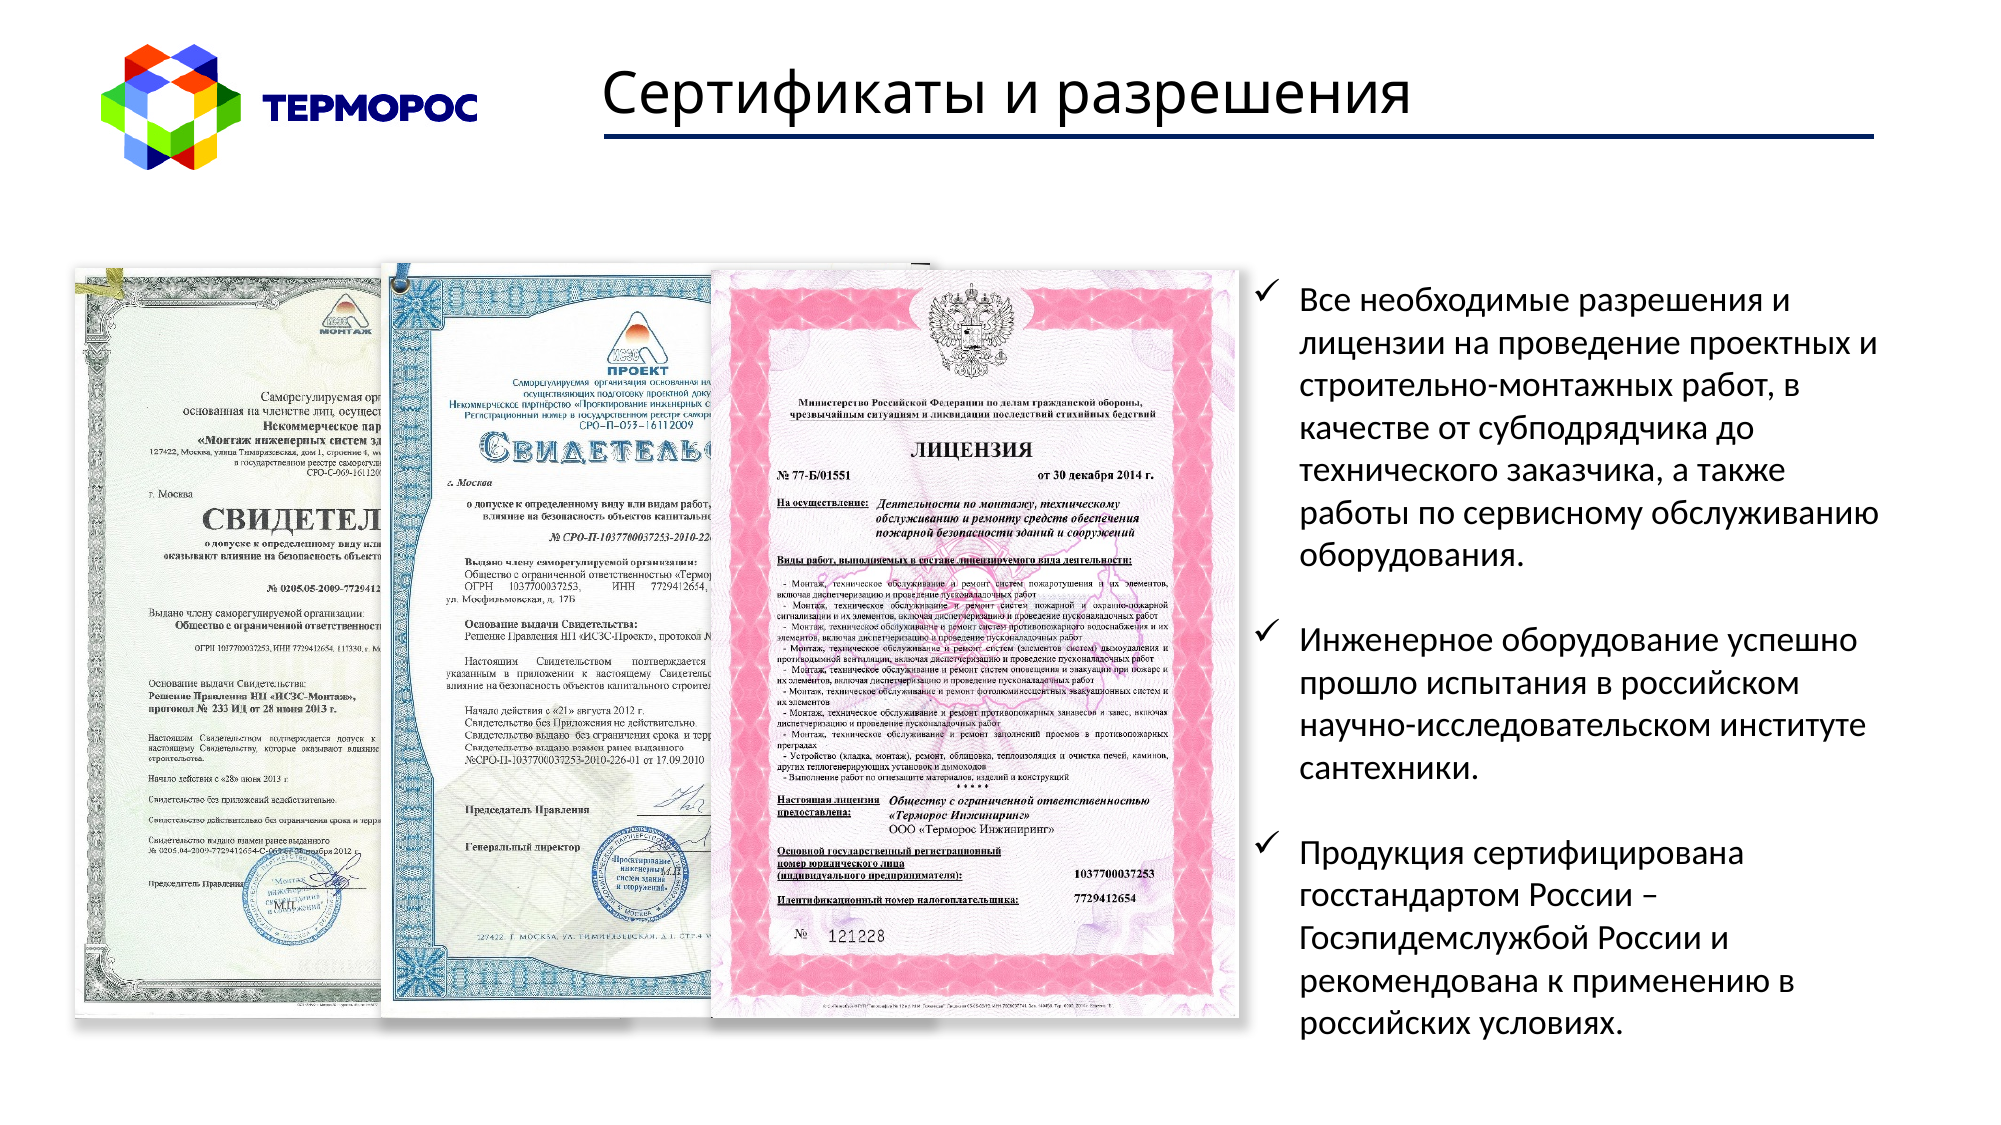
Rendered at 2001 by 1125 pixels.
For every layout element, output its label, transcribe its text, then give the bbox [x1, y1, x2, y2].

picture [101, 44, 477, 170]
picture [75, 263, 1239, 1019]
title Сертификаты и разрешения [586, 44, 1827, 145]
text_box Все необходимые разрешения и лицензии на проведение проектных и строительно-монтажных работ, в качестве от субподрядчика до технического заказчика, а также работы по сервисному обслуживанию оборудования. Инженерное оборудование успешно прошло испытания в российском научно-исследовательском институте сантехники. Продукция сертифицирована госстандартом России – Госэпидемслужбой России и рекомендована к применению в российских условиях. [1237, 268, 1914, 1125]
